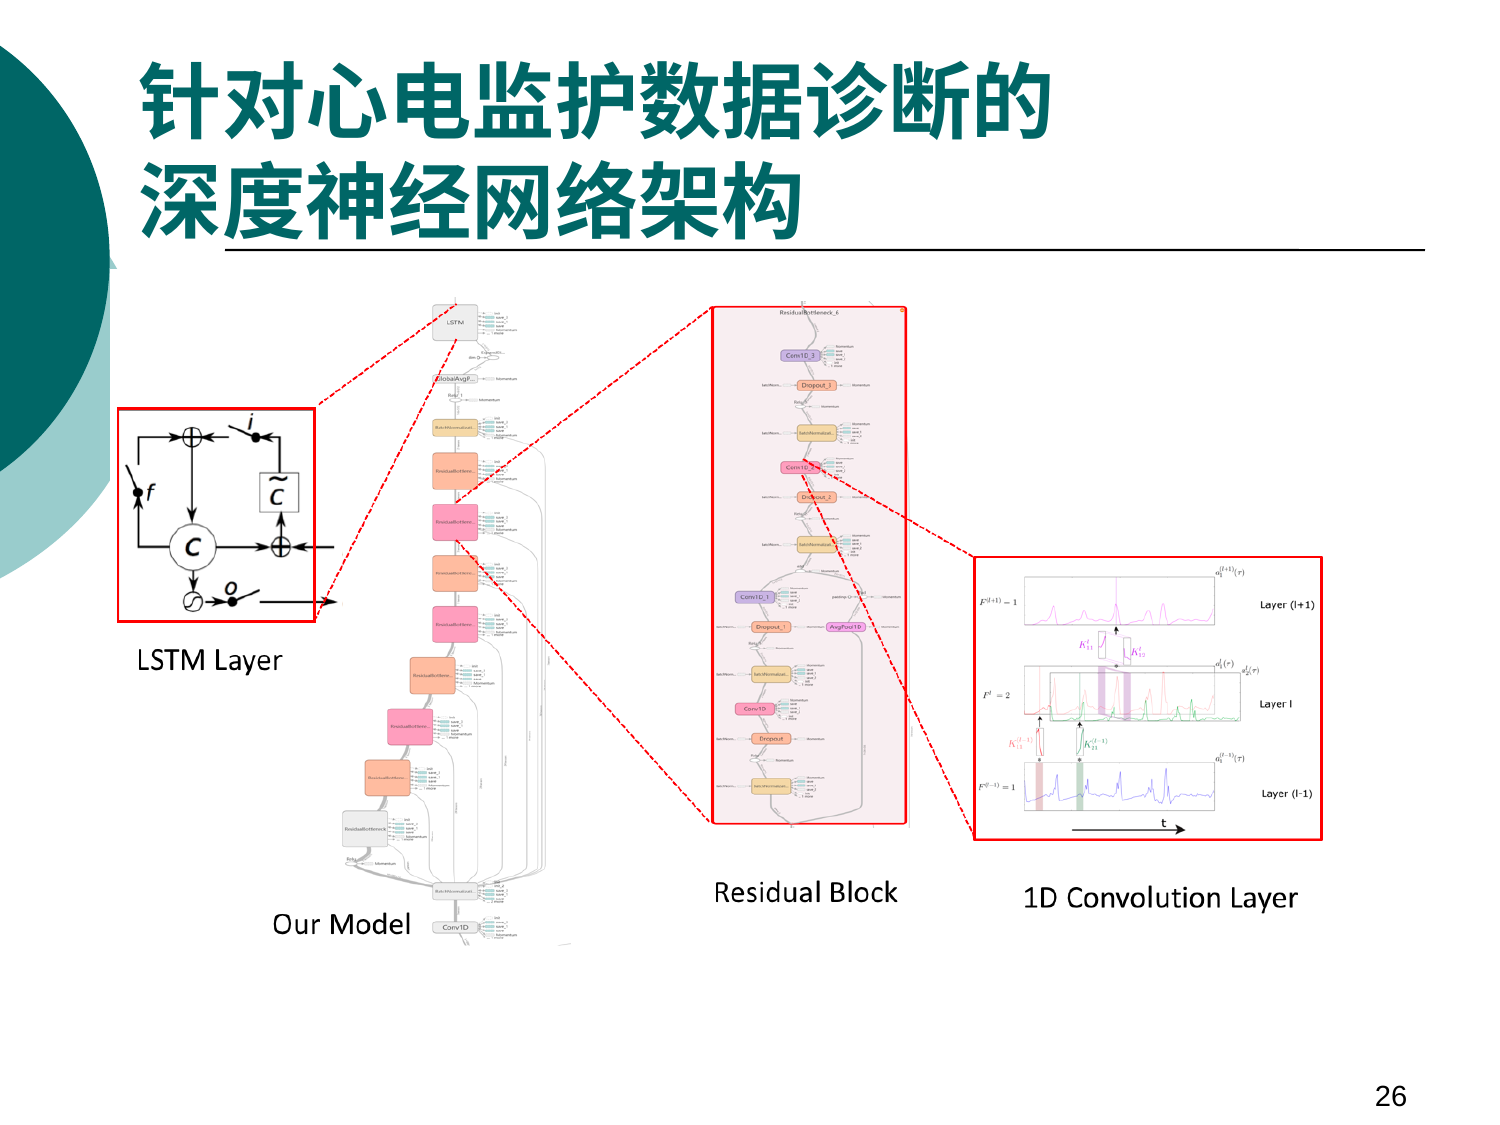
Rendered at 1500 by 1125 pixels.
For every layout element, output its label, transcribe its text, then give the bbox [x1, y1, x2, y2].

picture [110, 269, 1340, 953]
slide_number 26 [947, 1041, 1423, 1121]
title 针对心电监护数据诊断的 深度神经网络架构 [123, 103, 1474, 258]
